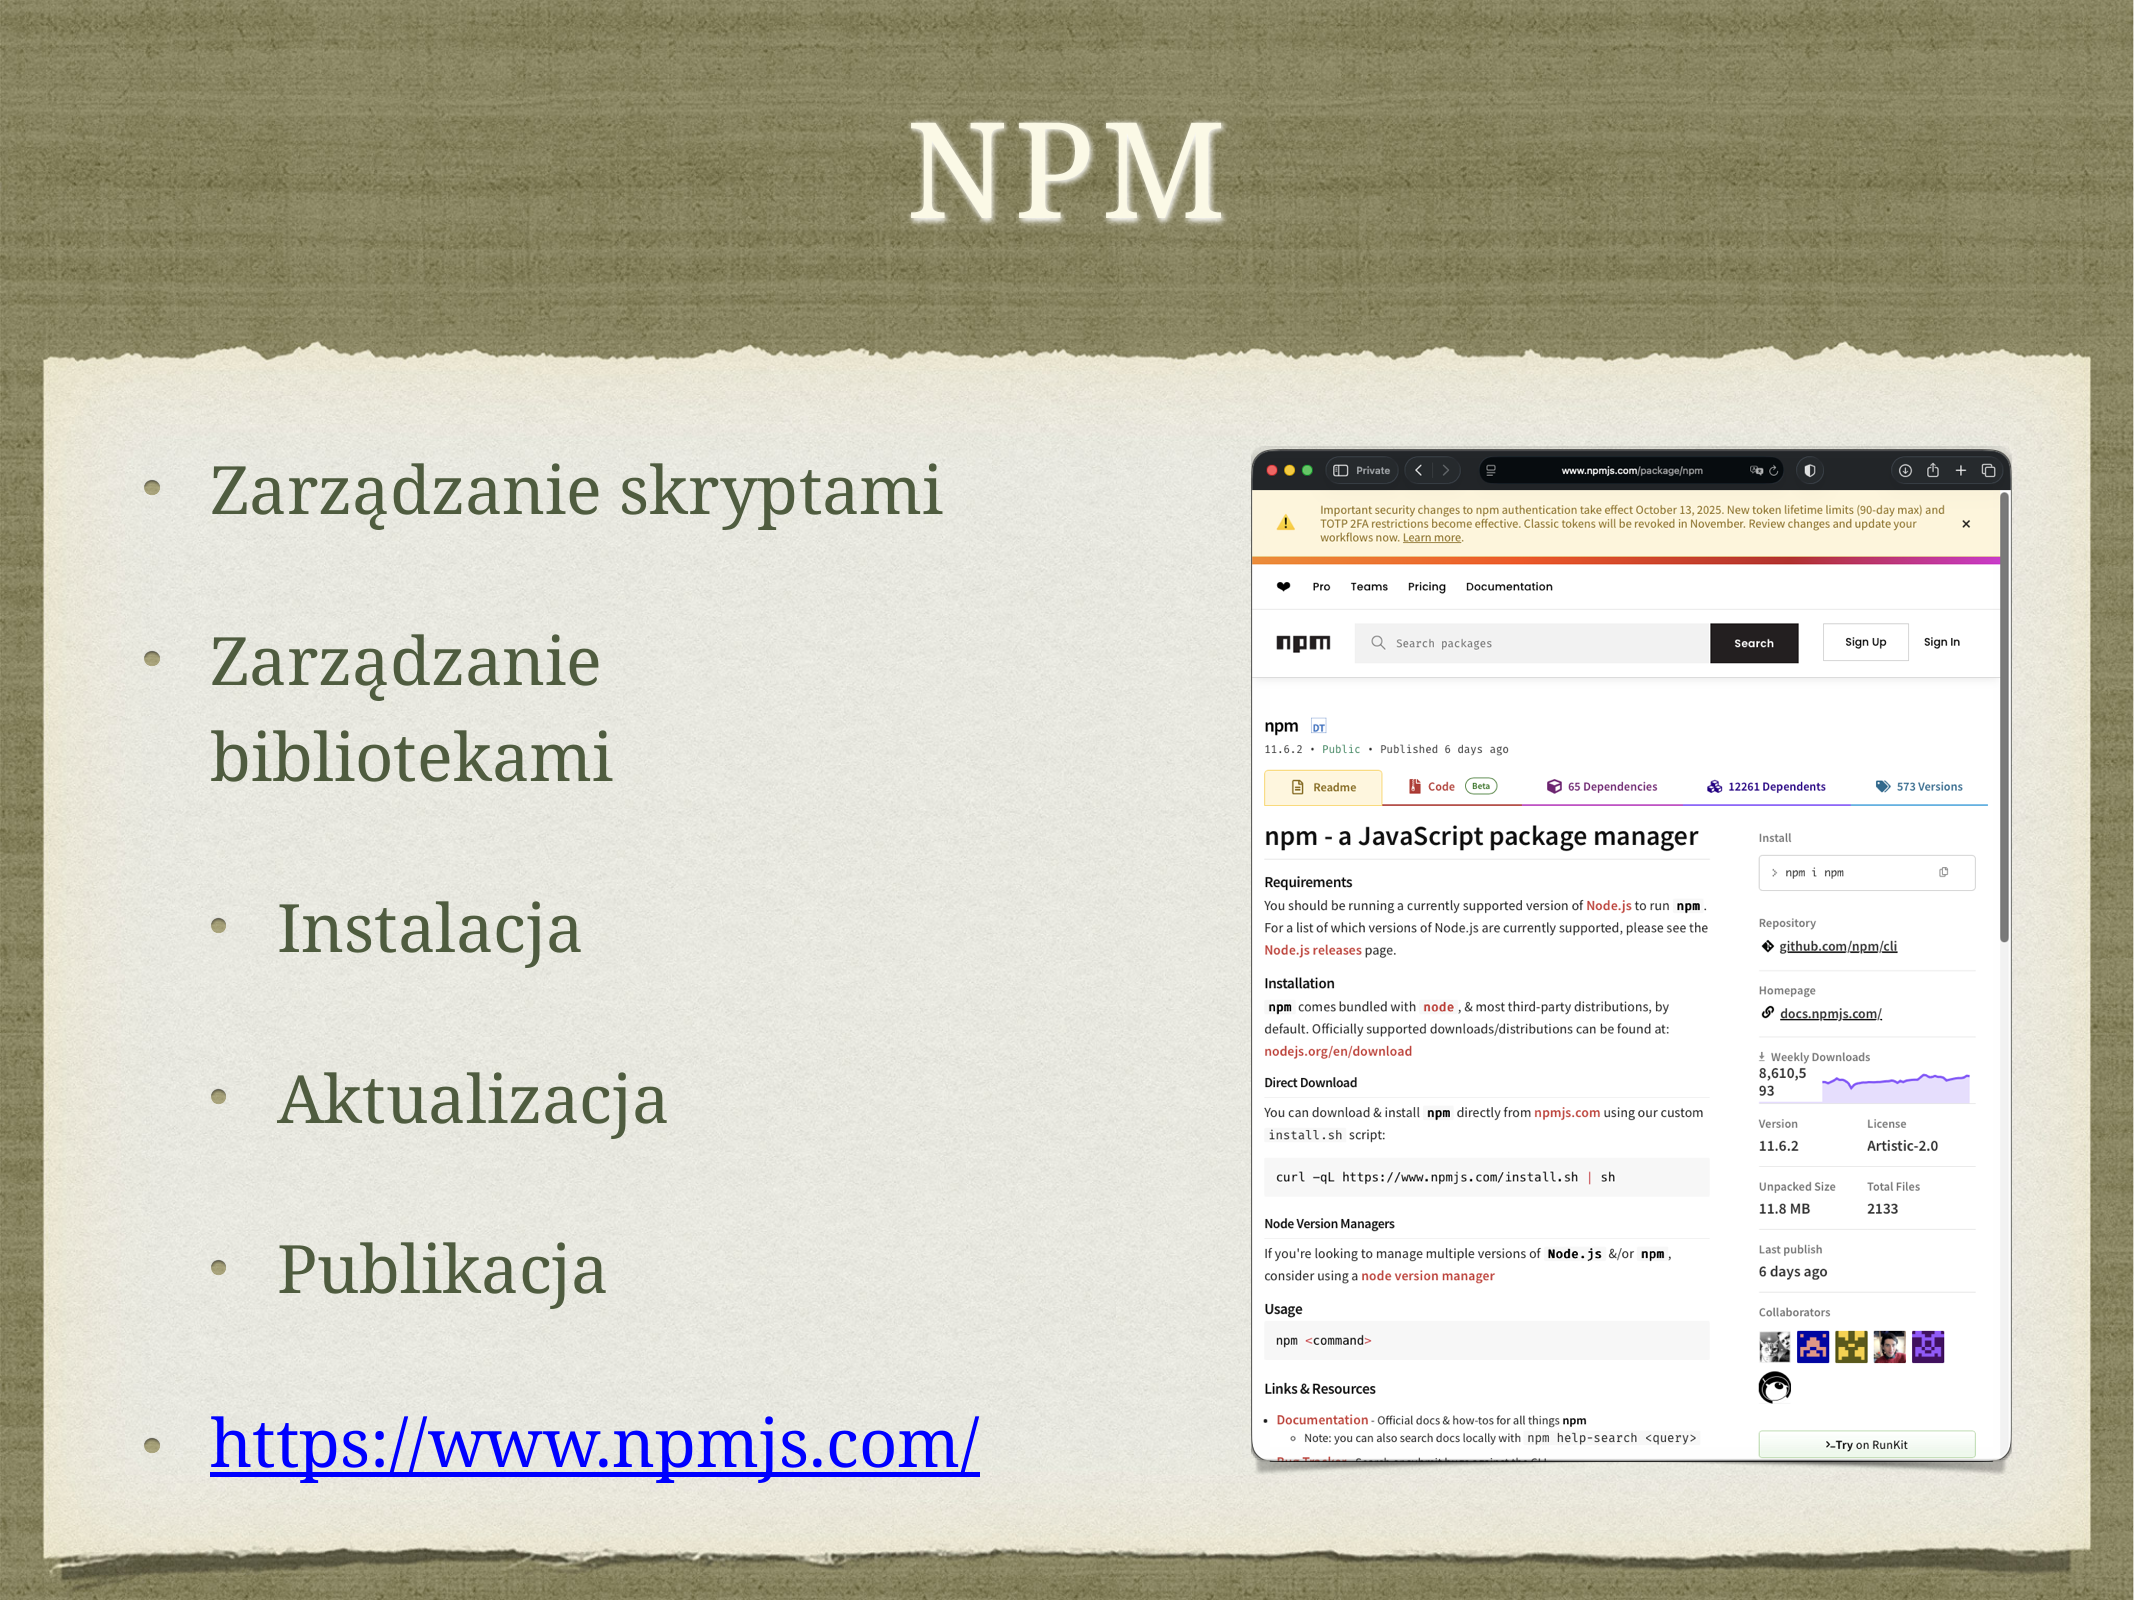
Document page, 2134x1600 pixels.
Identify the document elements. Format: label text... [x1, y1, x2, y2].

picture [0, 0, 2134, 1600]
list Zarządzanie skryptami Zarządzanie bibliotekami Instalacja Aktualizacja Publikacja https://www.npmjs.com/ [134, 453, 1026, 1470]
title NPM [134, 7, 1999, 343]
